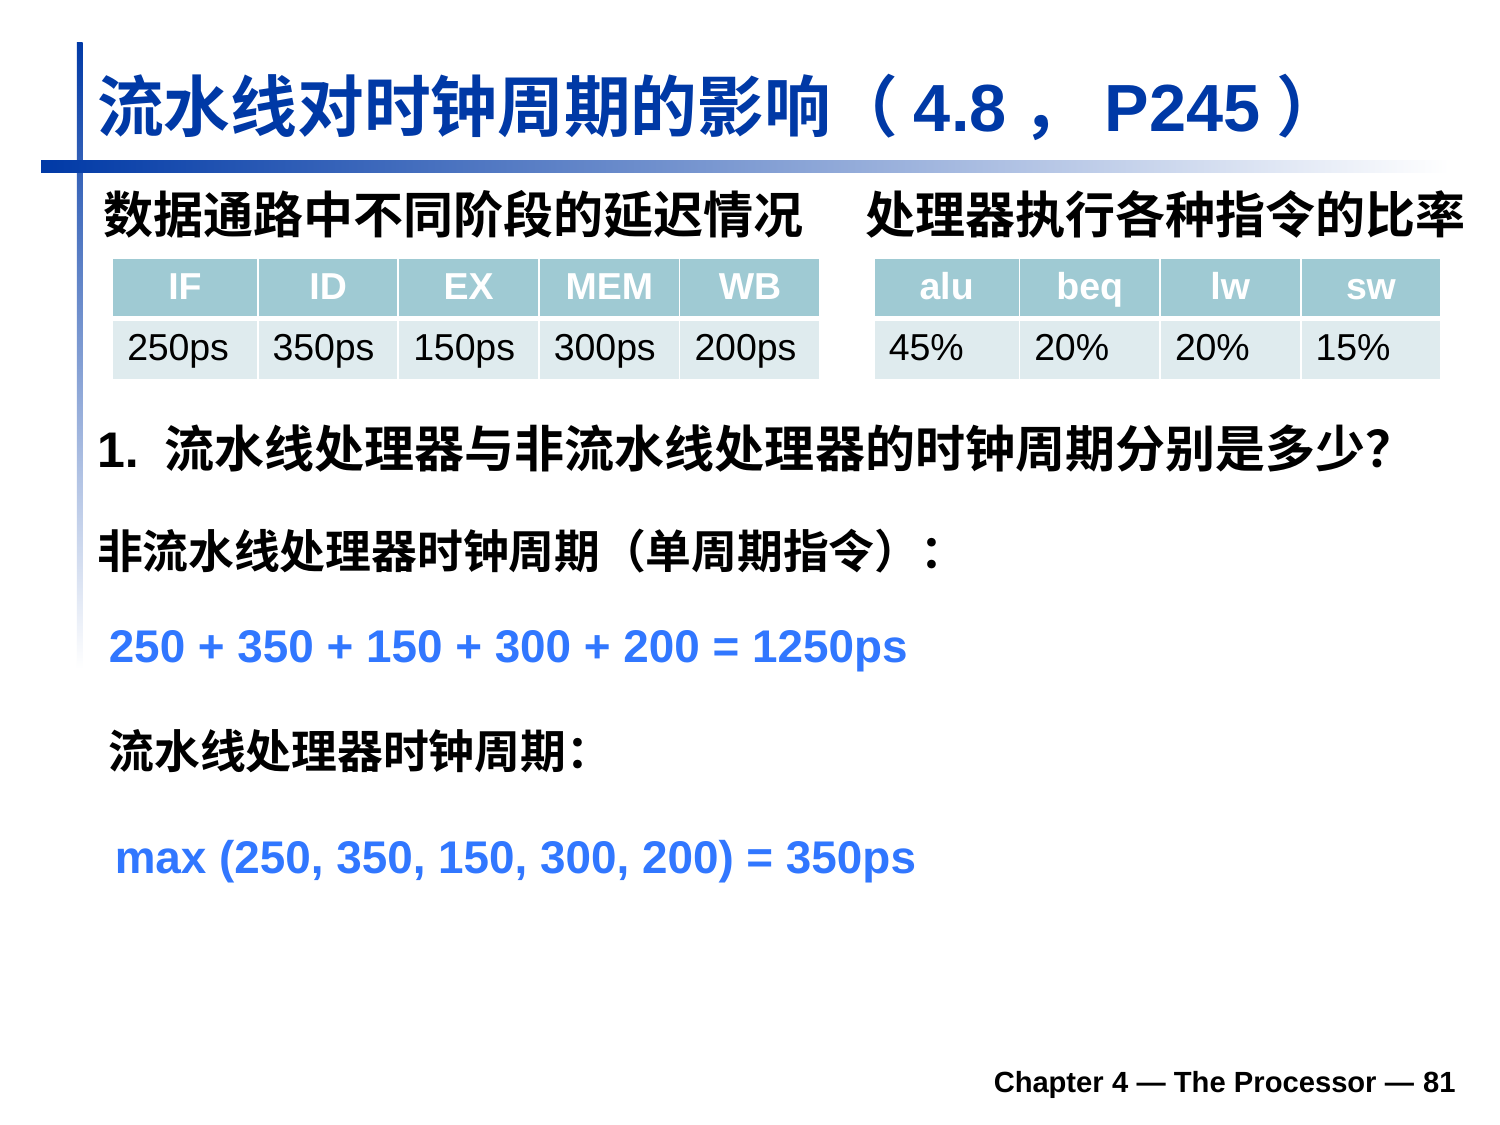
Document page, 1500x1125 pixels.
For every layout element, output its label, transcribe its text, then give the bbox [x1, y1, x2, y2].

text_box 非流水线处理器时钟周期（单周期指令）： [82, 515, 1471, 598]
table_cell 20% [1161, 321, 1300, 379]
table_header IF [113, 259, 257, 316]
table_cell 300ps [540, 321, 679, 379]
table_header WB [680, 259, 819, 316]
table_cell 45% [875, 321, 1019, 379]
table_cell 200ps [680, 321, 819, 379]
text_box 处理器执行各种指令的比率 [850, 175, 1489, 270]
table_cell 350ps [259, 321, 397, 379]
table_header lw [1161, 259, 1300, 316]
text_box max (250, 350, 150, 300, 200) = 350ps [99, 820, 1489, 903]
table_header alu [875, 259, 1019, 316]
list 数据通路中不同阶段的延迟情况 [88, 175, 850, 270]
table_header beq [1020, 259, 1159, 316]
table_cell 15% [1302, 321, 1440, 379]
table_header MEM [540, 259, 679, 316]
footer Chapter 4 — The Processor — 81 [277, 1046, 1471, 1106]
table_header EX [399, 259, 538, 316]
table_header ID [259, 259, 397, 316]
table_cell 20% [1020, 321, 1159, 379]
table_cell 250ps [113, 321, 257, 379]
table_cell 150ps [399, 321, 538, 379]
text_box 流水线处理器时钟周期： [93, 714, 1483, 797]
text_box 250 + 350 + 150 + 300 + 200 = 1250ps [93, 609, 1483, 692]
title 流水线对时钟周期的影响（4.8，P245） [82, 56, 1437, 153]
text_box 1. 流水线处理器与非流水线处理器的时钟周期分别是多少？ [82, 410, 1471, 493]
table_header sw [1302, 259, 1440, 316]
